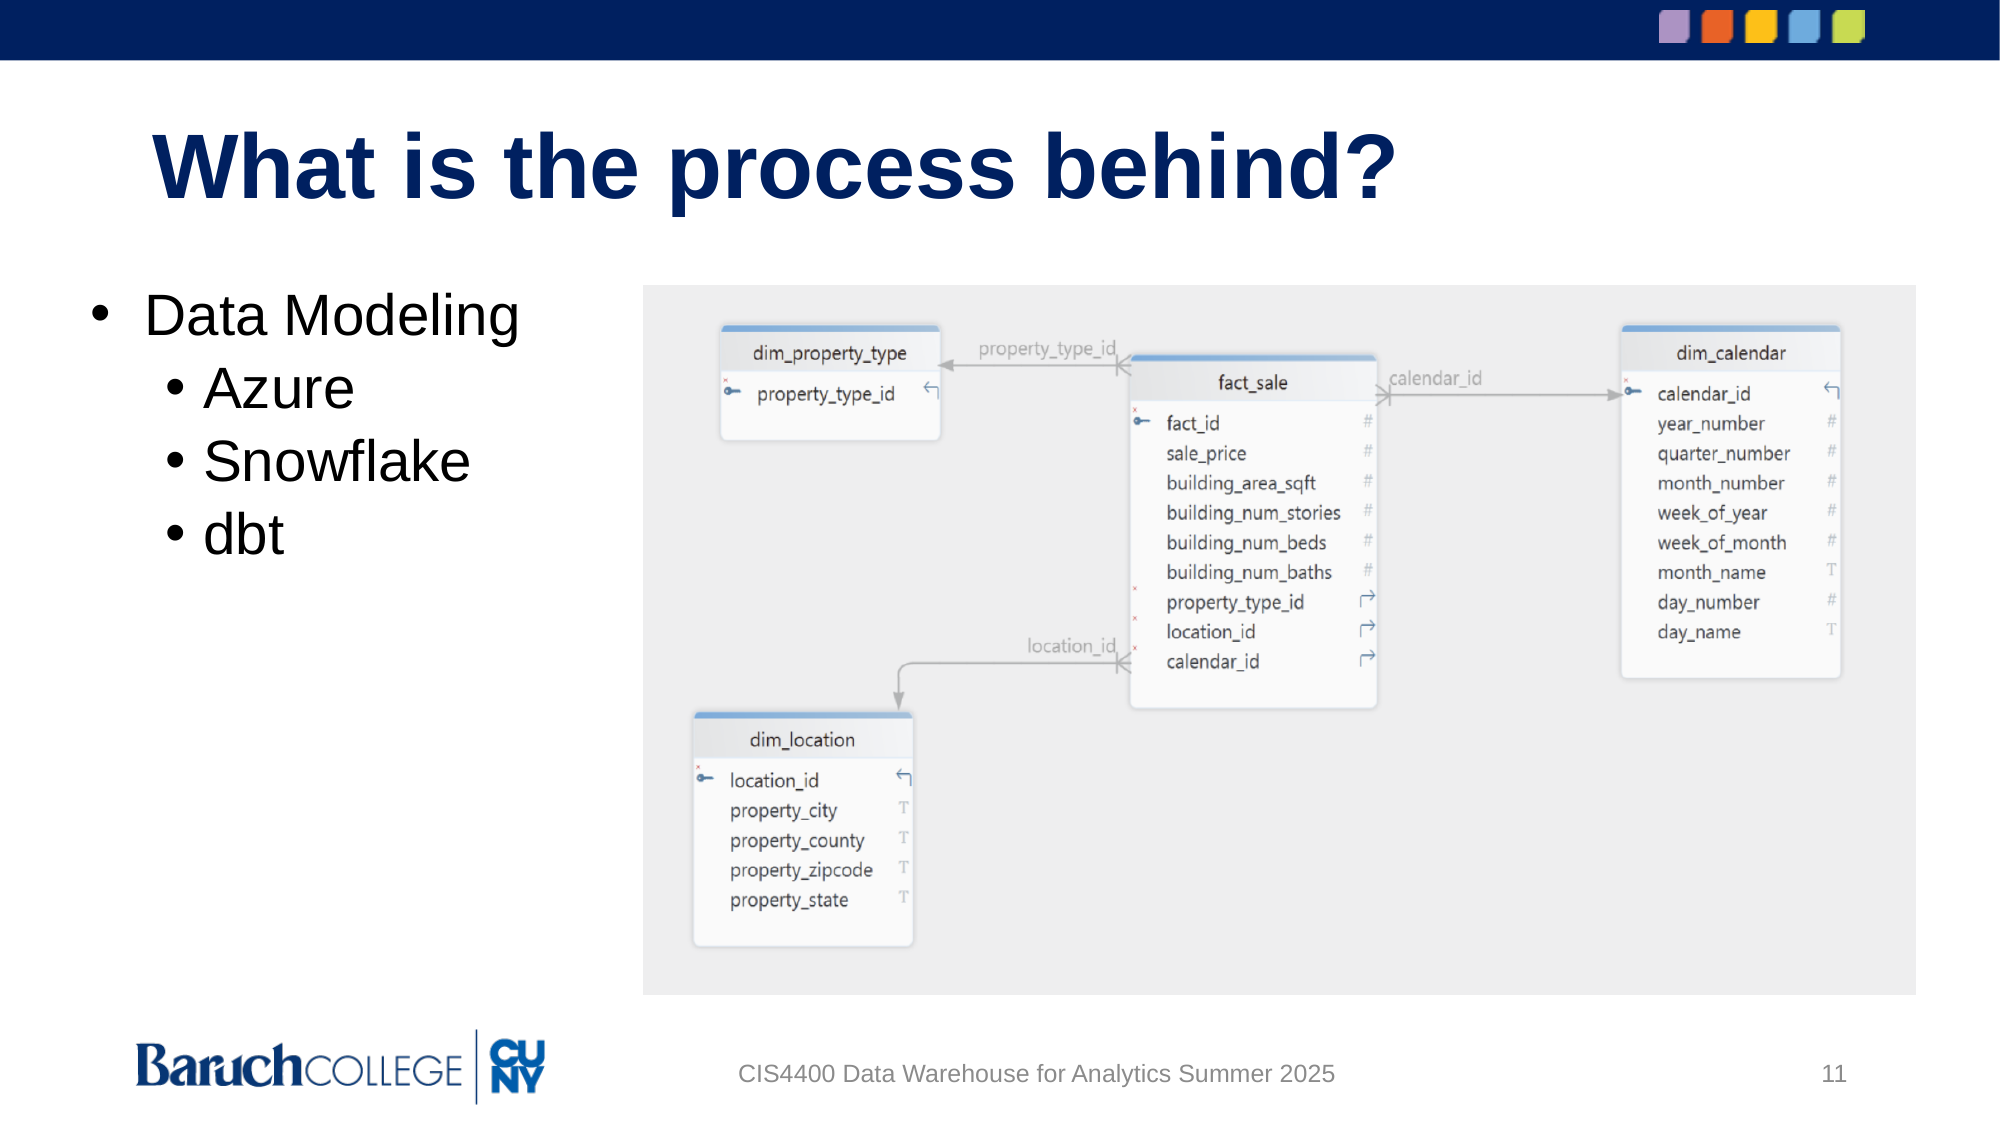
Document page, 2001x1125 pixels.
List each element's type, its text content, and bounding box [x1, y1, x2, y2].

slide_number 11 [1413, 1042, 1863, 1103]
picture [1659, 10, 1865, 44]
picture [640, 285, 1916, 996]
picture [115, 1029, 567, 1105]
list Data Modeling Azure Snowflake dbt [75, 277, 606, 789]
footer CIS4400 Data Warehouse for Analytics Summer 2025 [662, 1042, 1413, 1103]
title What is the process behind? [137, 62, 1863, 278]
text_box [0, 0, 2000, 62]
